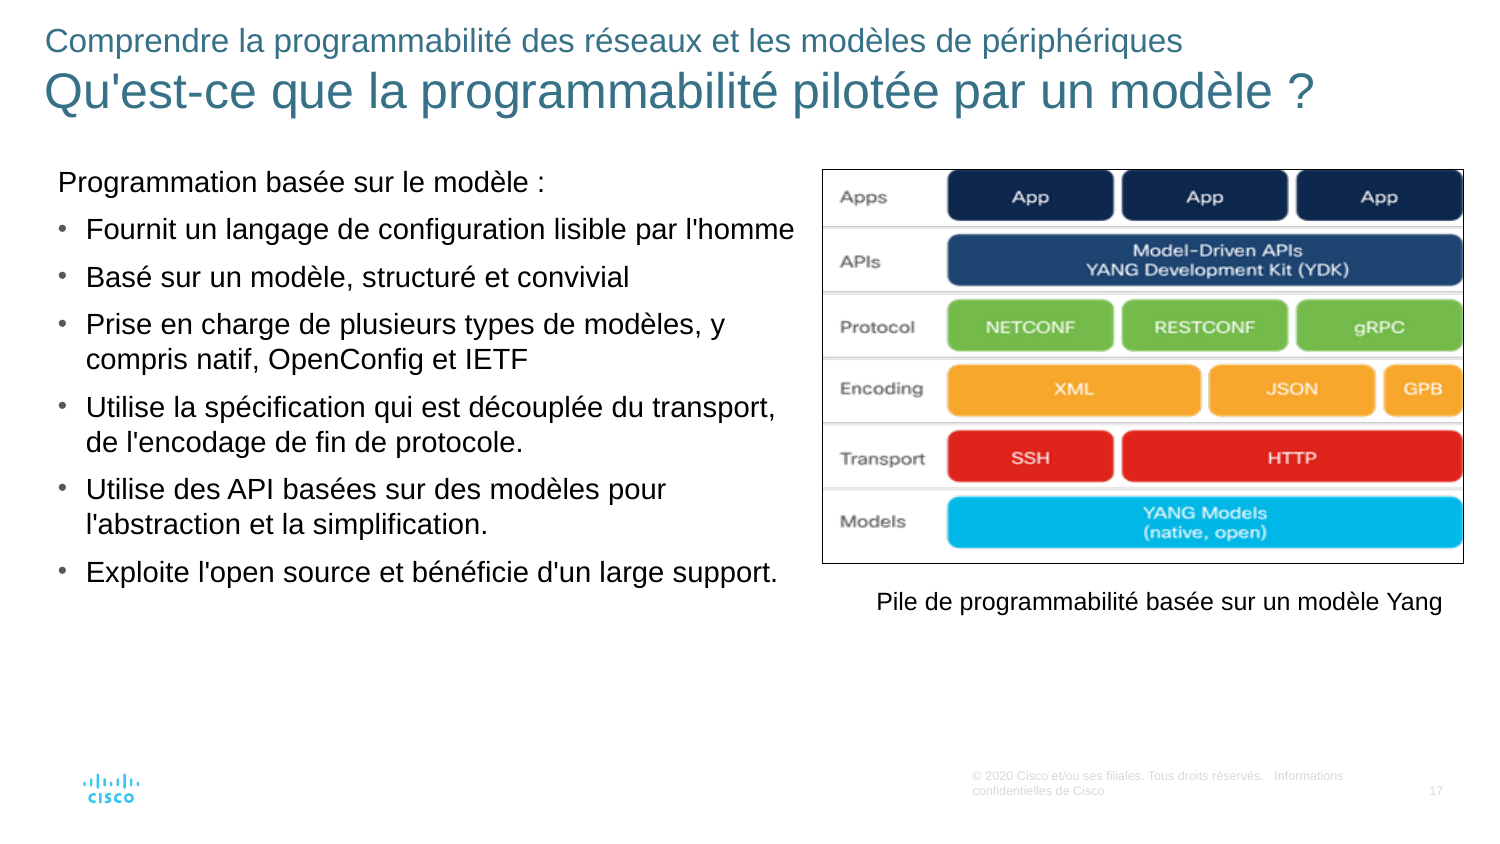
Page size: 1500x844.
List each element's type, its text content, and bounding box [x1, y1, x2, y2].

list Programmation basée sur le modèle : Fournit un langage de configuration lisible par l'homme Basé sur un modèle, structuré et convivial Prise en charge de plusieurs types de modèles, y compris natif, OpenConfig et IETF Utilise la spécification qui est découplée du transport, de l'encodage de fin de protocole. Utilise des API basées sur des modèles pour l'abstraction et la simplification. Exploite l'open source et bénéficie d'un large support. [42, 155, 827, 751]
picture [822, 168, 1464, 564]
title Comprendre la programmabilité des réseaux et les modèles de périphériques Qu'est-ce que la programmabilité pilotée par un modèle ? [0, 6, 1426, 131]
text_box Pile de programmabilité basée sur un modèle Yang [785, 577, 1500, 623]
